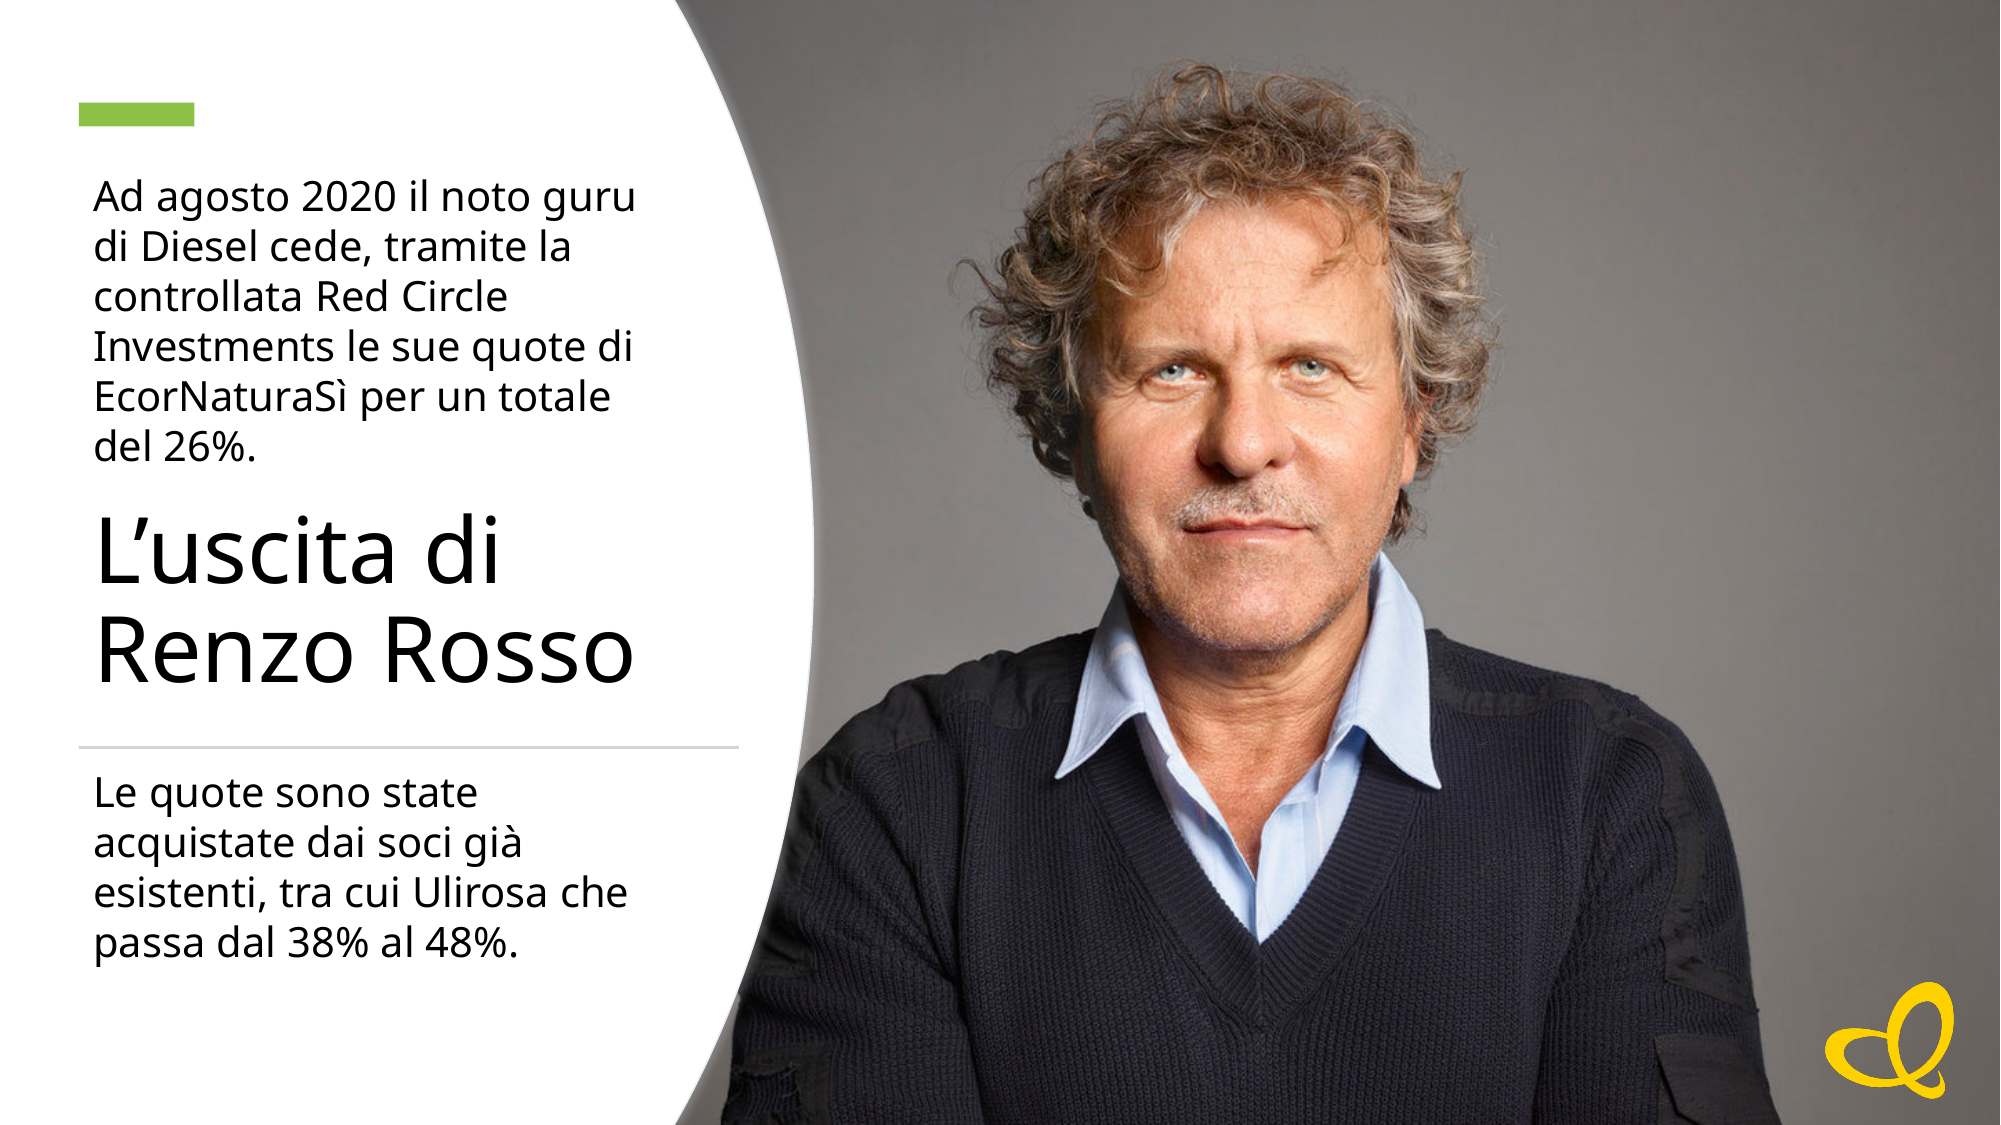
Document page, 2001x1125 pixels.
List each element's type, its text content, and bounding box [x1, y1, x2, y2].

text_box [0, 0, 674, 1125]
picture [674, 0, 2000, 1125]
text_box Ad agosto 2020 il noto guru di Diesel cede, tramite la controllata Red Circle Investments le sue quote di EcorNaturaSì per un totale del 26%. [78, 162, 673, 478]
text_box [78, 745, 674, 750]
title L’uscita di Renzo Rosso [78, 184, 674, 710]
text_box Le quote sono state acquistate dai soci già esistenti, tra cui Ulirosa che passa dal 38% al 48%. [78, 758, 673, 974]
text_box [78, 102, 195, 128]
